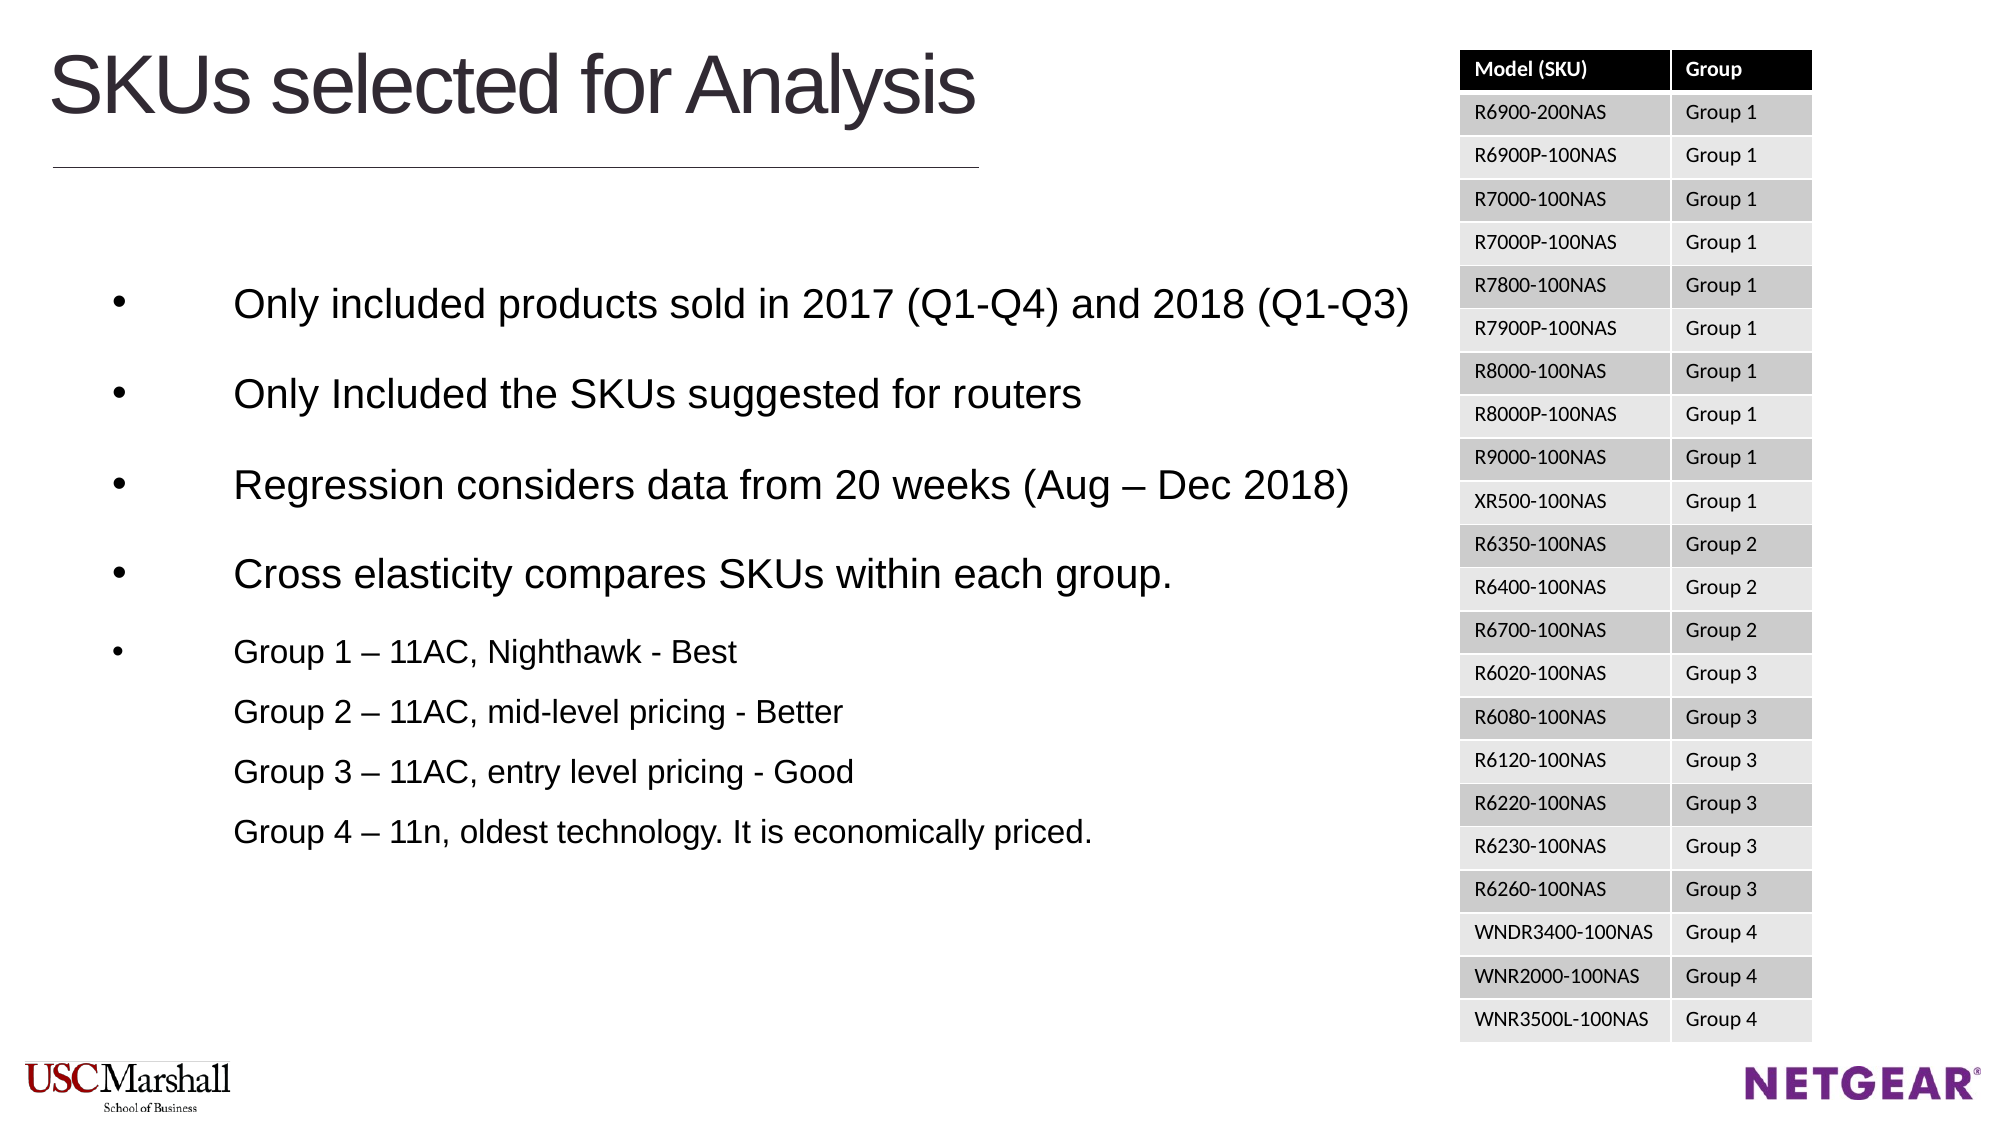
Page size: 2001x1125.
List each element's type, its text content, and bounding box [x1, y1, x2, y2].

table_cell Group 1 [1672, 95, 1812, 135]
table_cell R6900-200NAS [1460, 95, 1670, 135]
table_header Model (SKU) [1460, 50, 1670, 90]
table_cell Group 1 [1672, 137, 1812, 178]
table_cell Group 1 [1672, 223, 1812, 265]
table_cell Group 4 [1672, 1000, 1812, 1042]
table_cell Group 1 [1672, 396, 1812, 437]
table_cell R6220-100NAS [1460, 784, 1670, 826]
table_cell R6260-100NAS [1460, 871, 1670, 912]
table_cell Group 3 [1672, 827, 1812, 869]
table_cell R6900P-100NAS [1460, 137, 1670, 178]
table_cell R6080-100NAS [1460, 698, 1670, 739]
table_cell Group 3 [1672, 784, 1812, 826]
table_cell Group 3 [1672, 871, 1812, 912]
table_cell Group 1 [1672, 482, 1812, 524]
table_cell R7000P-100NAS [1460, 223, 1670, 265]
picture [1745, 1066, 1981, 1100]
table_cell R6020-100NAS [1460, 655, 1670, 696]
table_cell Group 1 [1672, 439, 1812, 480]
table_cell R7000-100NAS [1460, 180, 1670, 221]
table_cell Group 3 [1672, 655, 1812, 696]
table_cell R6350-100NAS [1460, 525, 1670, 567]
table_cell Group 2 [1672, 568, 1812, 610]
picture [24, 1061, 231, 1112]
table_cell Group 1 [1672, 180, 1812, 221]
table_cell R6120-100NAS [1460, 741, 1670, 783]
table_cell XR500-100NAS [1460, 482, 1670, 524]
table_cell WNR2000-100NAS [1460, 957, 1670, 998]
table_cell Group 1 [1672, 353, 1812, 394]
text_box Only included products sold in 2017 (Q1-Q4) and 2018 (Q1-Q3) Only Included the SKUs suggested for routers Regression considers data from 20 weeks (Aug – Dec 2018) Cross elasticity compares SKUs within each group. Group 1 – 11AC, Nighthawk - Best Group 2 – 11AC, mid-level pricing - Better Group 3 – 11AC, entry level pricing - Good Group 4 – 11n, oldest technology. It is economically priced. [110, 249, 1424, 851]
table_cell WNDR3400-100NAS [1460, 914, 1670, 955]
table_cell R6700-100NAS [1460, 612, 1670, 653]
table_cell WNR3500L-100NAS [1460, 1000, 1670, 1042]
table_cell Group 2 [1672, 525, 1812, 567]
table_cell R8000P-100NAS [1460, 396, 1670, 437]
table_cell Group 4 [1672, 957, 1812, 998]
table_cell Group 1 [1672, 309, 1812, 351]
table_cell Group 2 [1672, 612, 1812, 653]
table_cell R6230-100NAS [1460, 827, 1670, 869]
table_cell Group 3 [1672, 698, 1812, 739]
table_cell R9000-100NAS [1460, 439, 1670, 480]
table_cell R7800-100NAS [1460, 266, 1670, 308]
table_header Group [1672, 50, 1812, 90]
table_cell R6400-100NAS [1460, 568, 1670, 610]
table_cell R8000-100NAS [1460, 353, 1670, 394]
table_cell Group 4 [1672, 914, 1812, 955]
title SKUs selected for Analysis [46, 28, 1259, 219]
table_cell Group 3 [1672, 741, 1812, 783]
table_cell Group 1 [1672, 266, 1812, 308]
table_cell R7900P-100NAS [1460, 309, 1670, 351]
